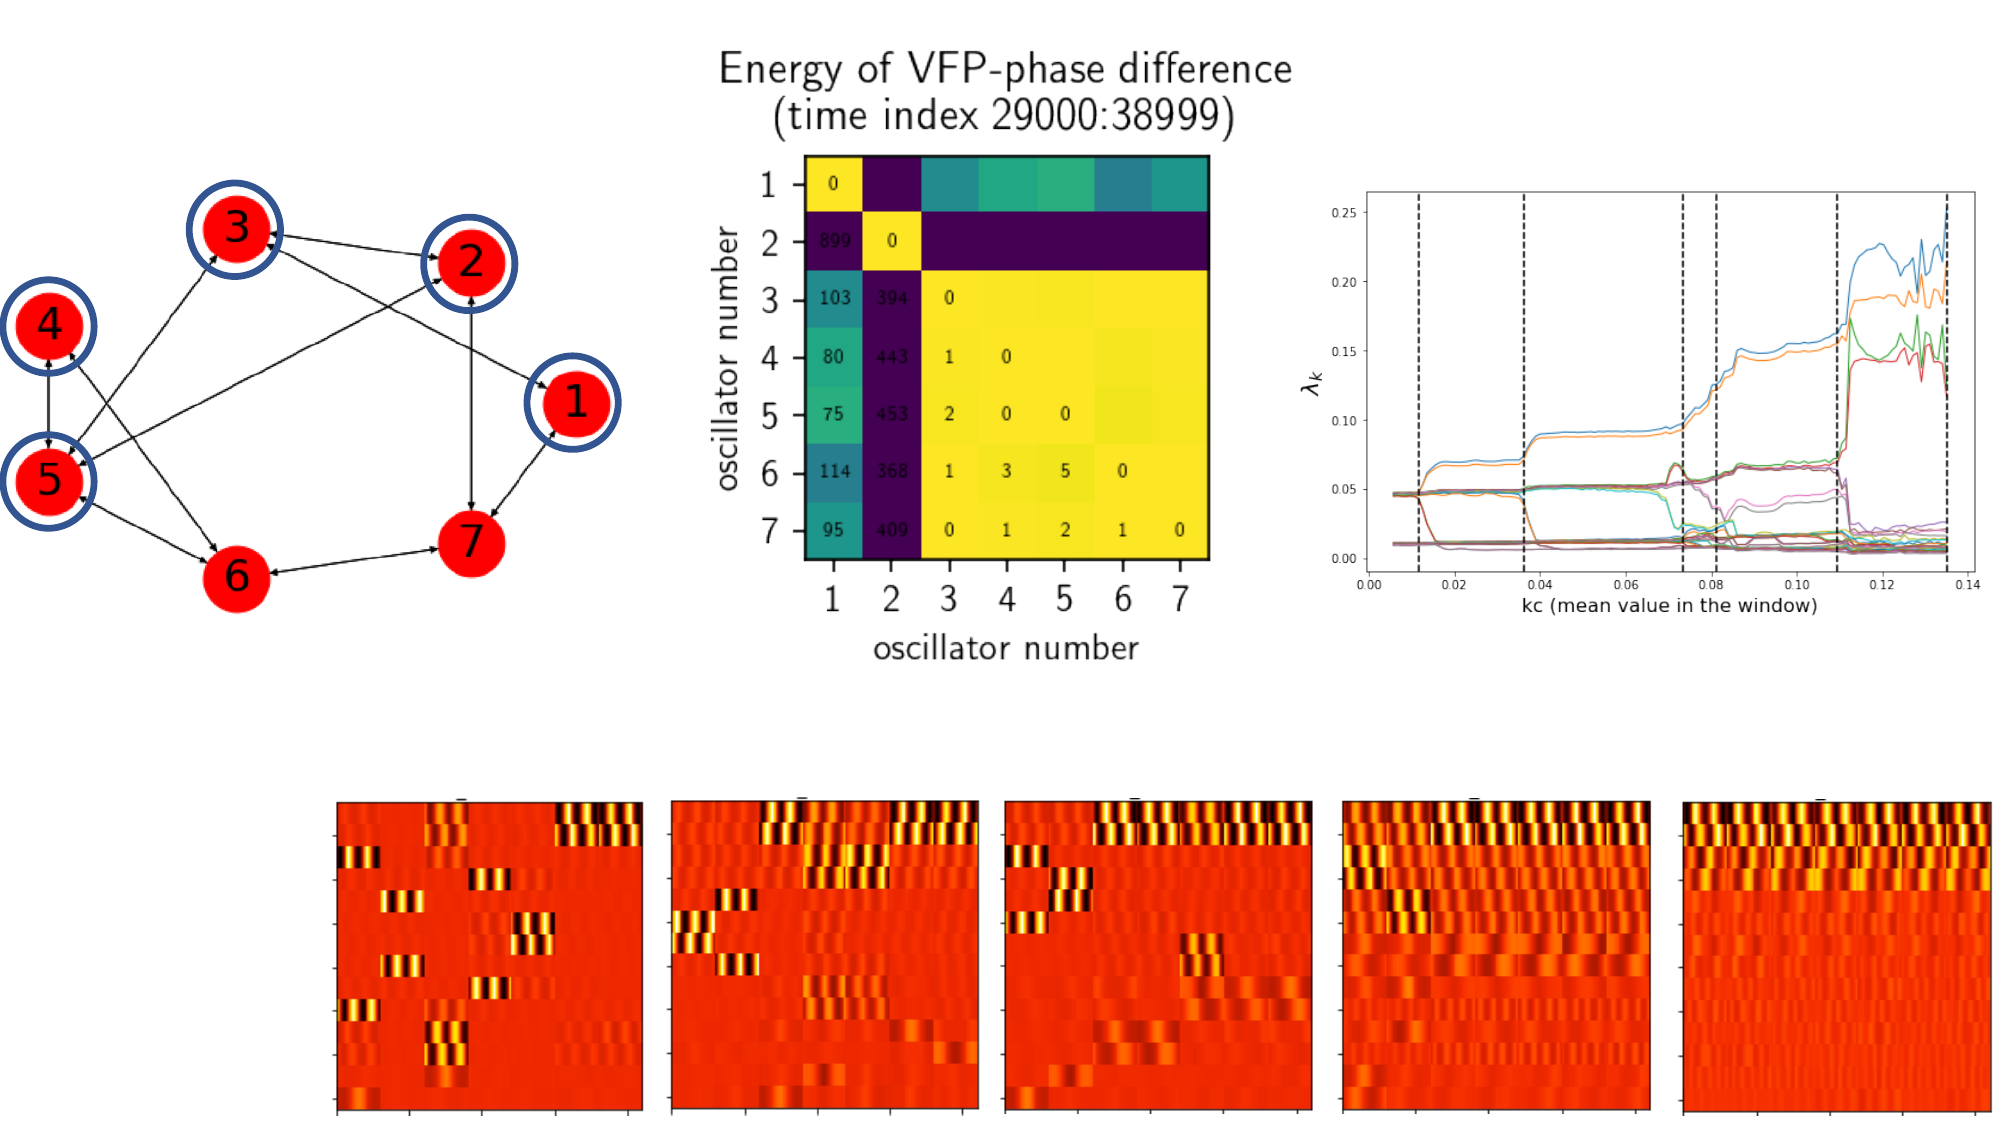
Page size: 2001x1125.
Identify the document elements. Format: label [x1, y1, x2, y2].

picture [1333, 798, 1659, 1114]
picture [10, 192, 615, 618]
picture [1675, 799, 2000, 1116]
text_box [615, 382, 620, 423]
picture [1000, 798, 1317, 1114]
picture [686, 28, 1989, 694]
text_box [1, 454, 10, 509]
picture [664, 796, 984, 1116]
text_box [206, 181, 264, 192]
text_box [1, 299, 10, 354]
picture [332, 796, 648, 1116]
